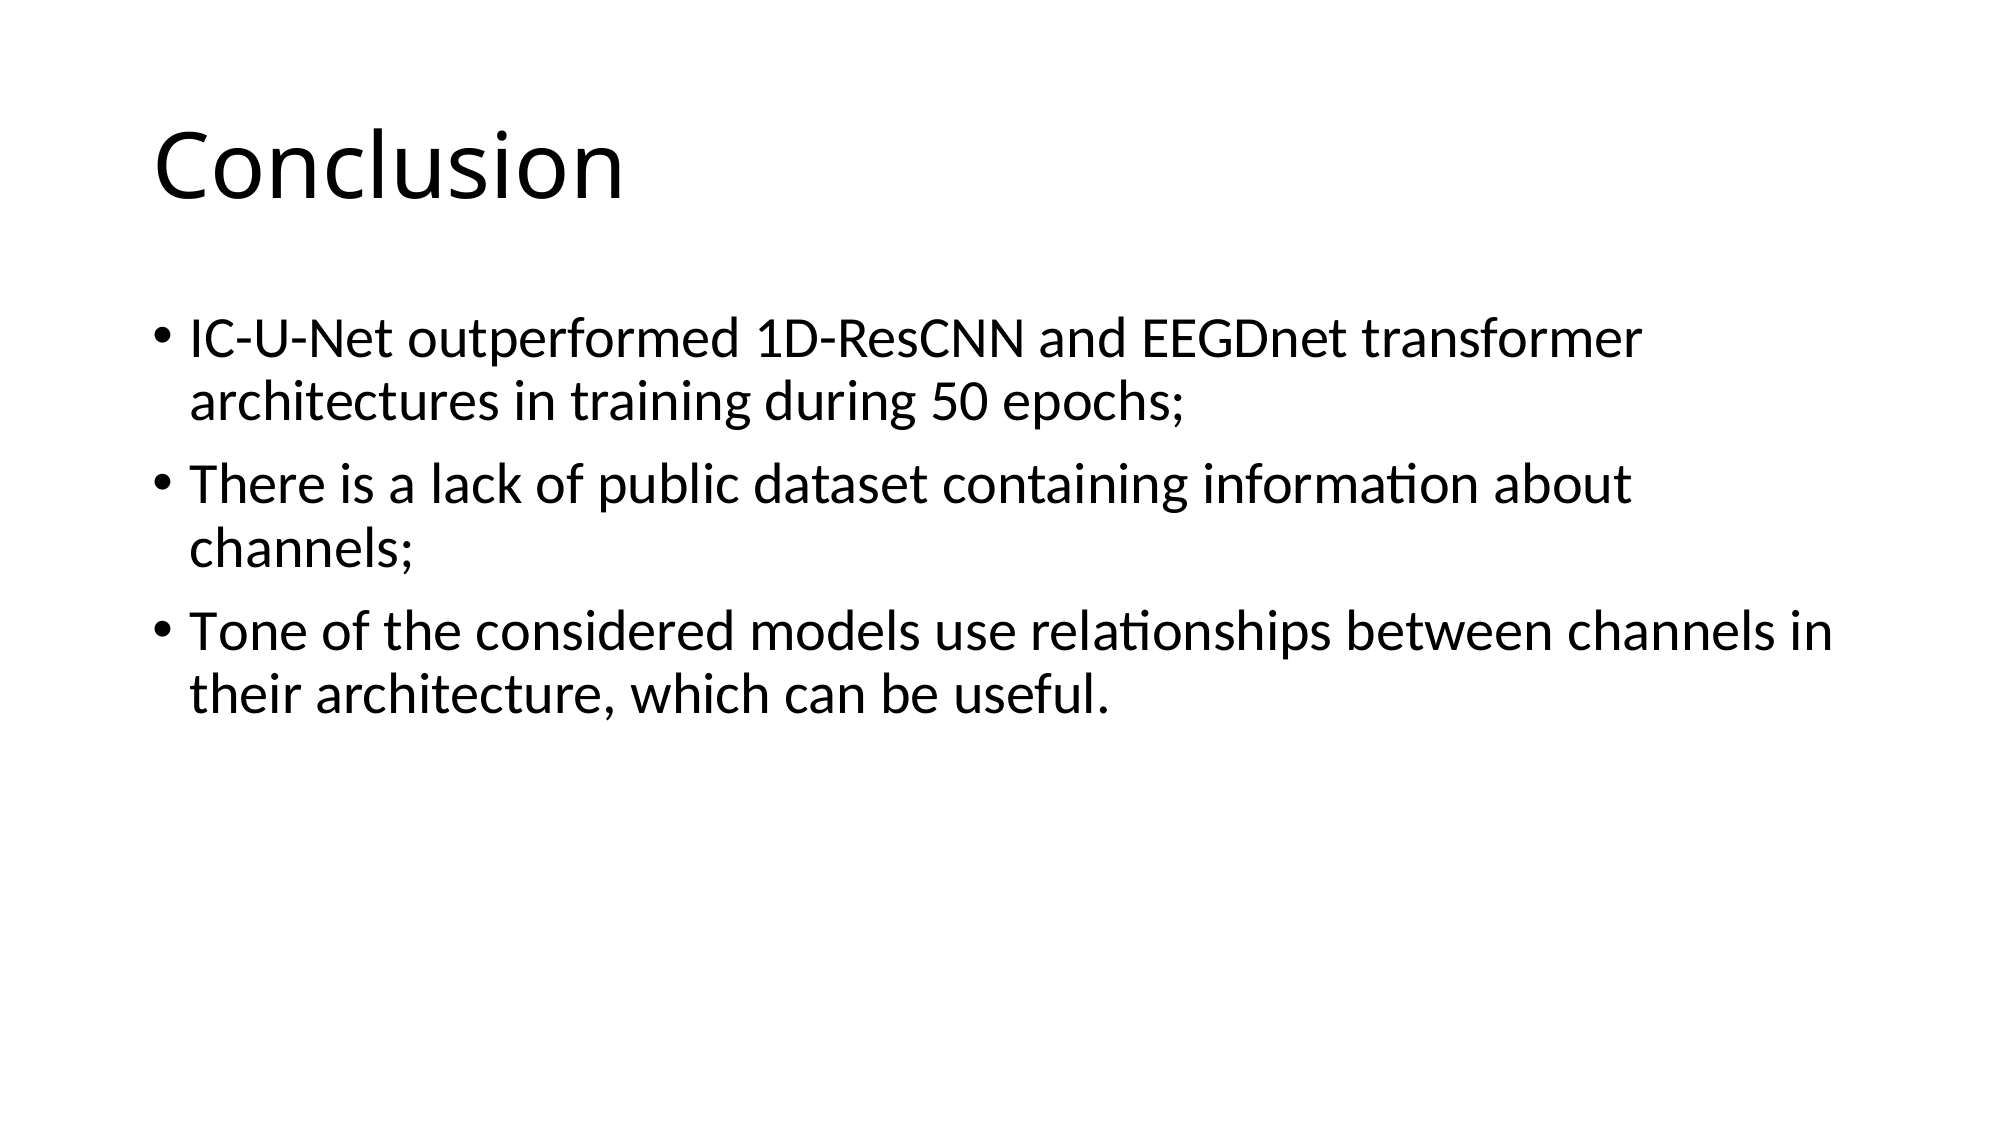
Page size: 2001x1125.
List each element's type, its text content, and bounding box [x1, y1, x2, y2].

title Conclusion [137, 59, 1863, 278]
list IC-U-Net outperformed 1D-ResCNN and EEGDnet transformer architectures in training during 50 epochs; There is a lack of public dataset containing information about channels; Тone of the considered models use relationships between channels in their architecture, which can be useful. [137, 299, 1863, 1014]
